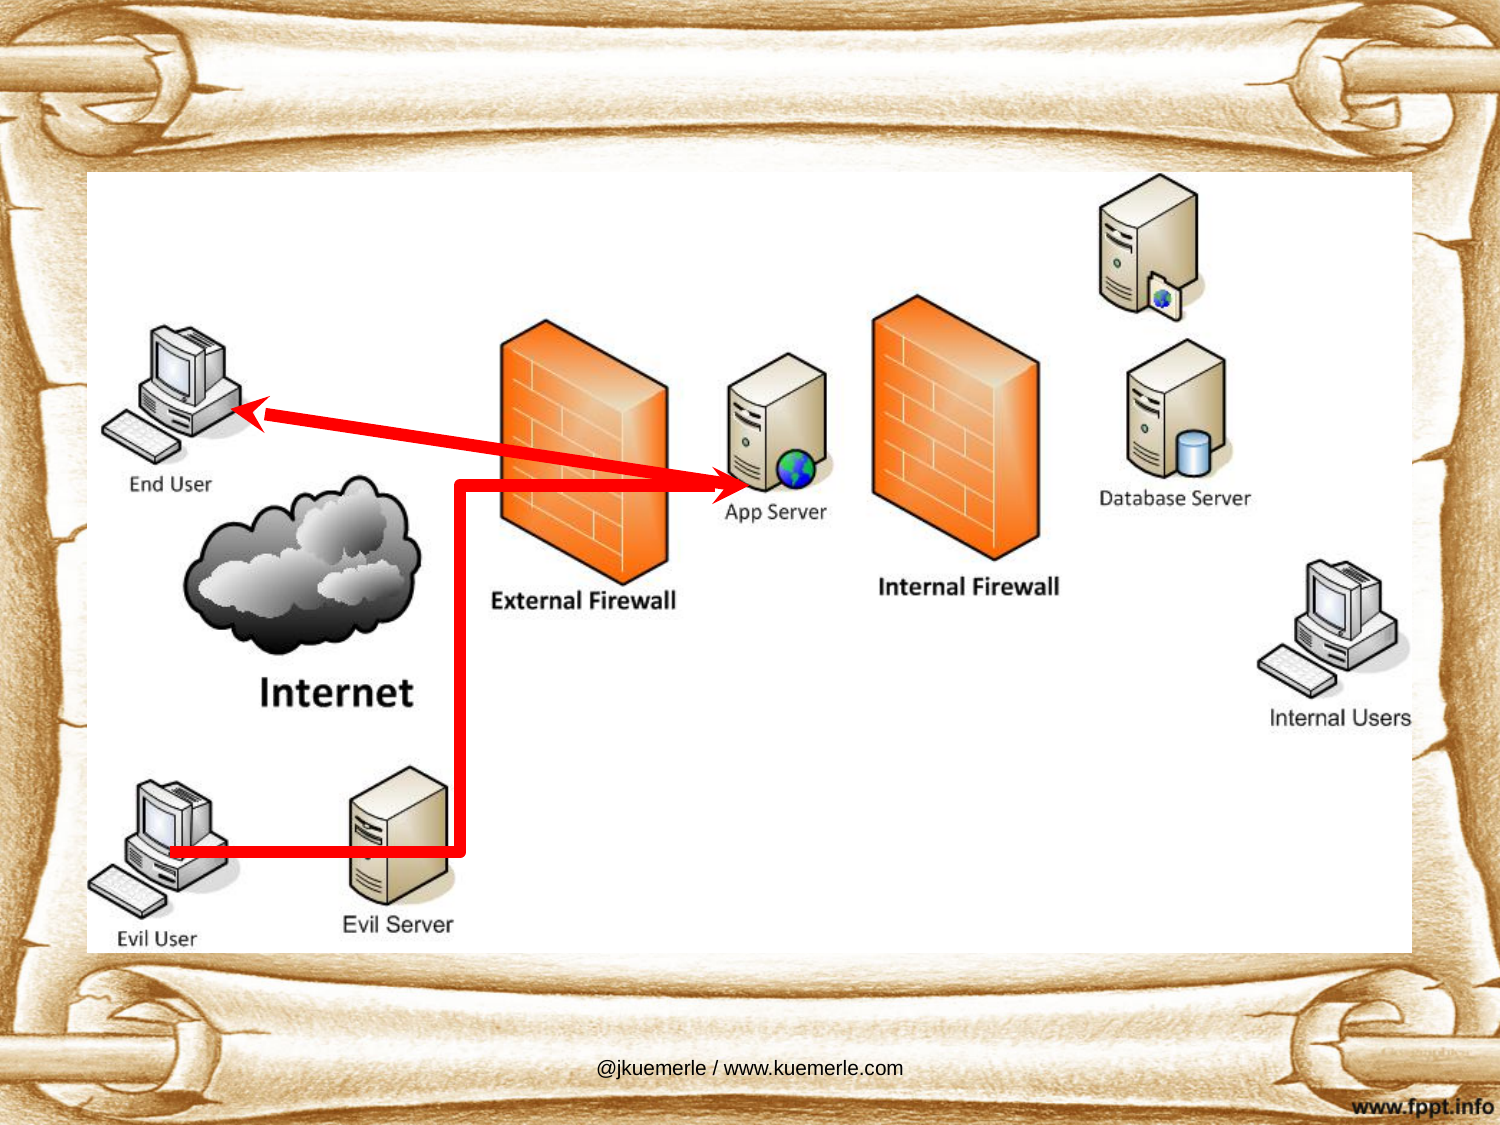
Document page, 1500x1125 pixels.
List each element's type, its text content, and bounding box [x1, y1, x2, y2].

picture [0, 0, 1500, 1125]
footer @jkuemerle / www.kuemerle.com [512, 1046, 988, 1094]
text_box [229, 408, 739, 486]
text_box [169, 485, 750, 853]
